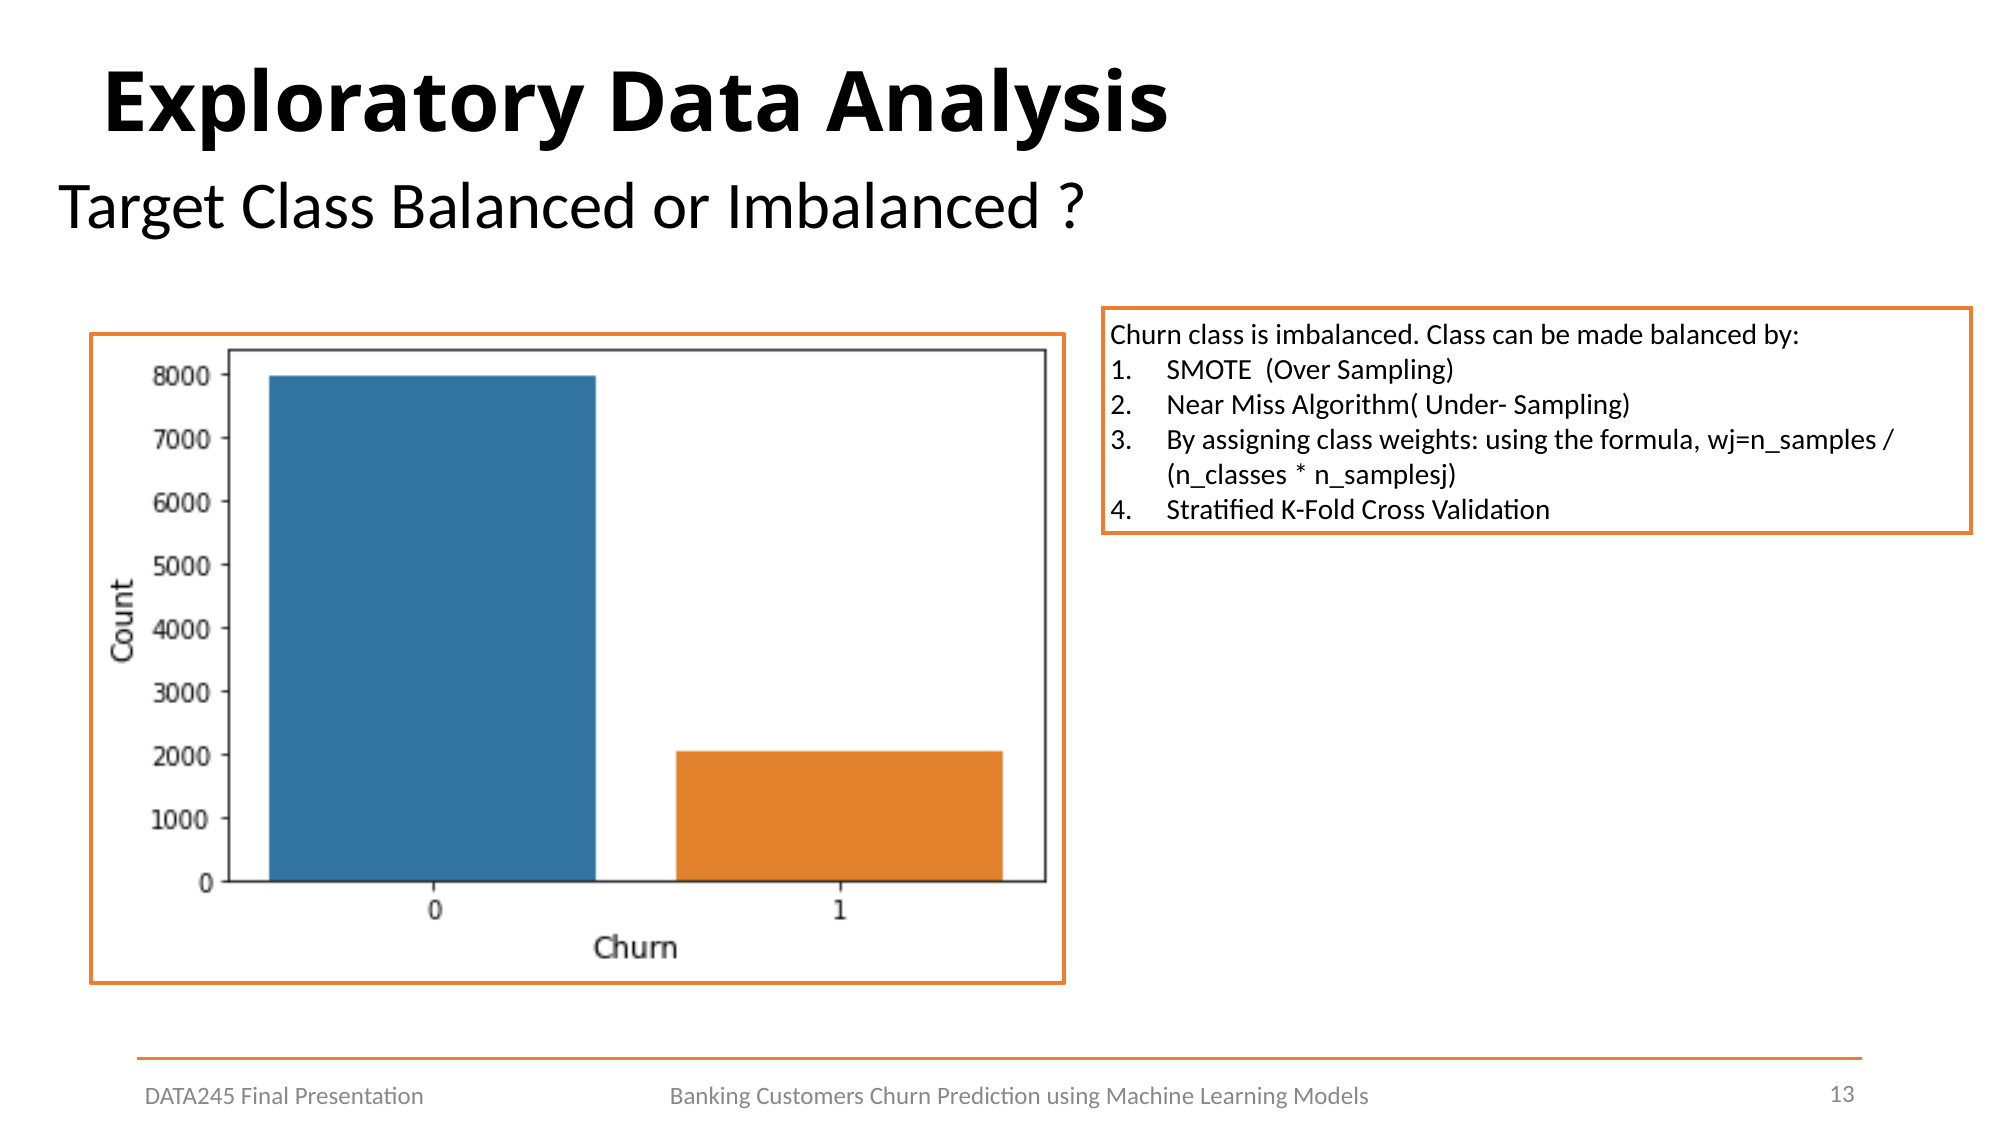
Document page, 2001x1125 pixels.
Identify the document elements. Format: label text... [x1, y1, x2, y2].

text_box Banking Customers Churn Prediction using Machine Learning Models [662, 1071, 1522, 1117]
text_box Churn class is imbalanced. Class can be made balanced by: SMOTE (Over Sampling) Near Miss Algorithm( Under- Sampling) By assigning class weights: using the formula, wj=n_samples / (n_classes * n_samplesj) Stratified K-Fold Cross Validation [1102, 308, 1971, 533]
picture [92, 335, 1062, 982]
text_box DATA245 Final Presentation [137, 1071, 588, 1117]
list Target Class Balanced or Imbalanced ? [51, 162, 1758, 998]
title Exploratory Data Analysis [94, 45, 1820, 163]
slide_number 13 [1819, 1070, 1863, 1115]
